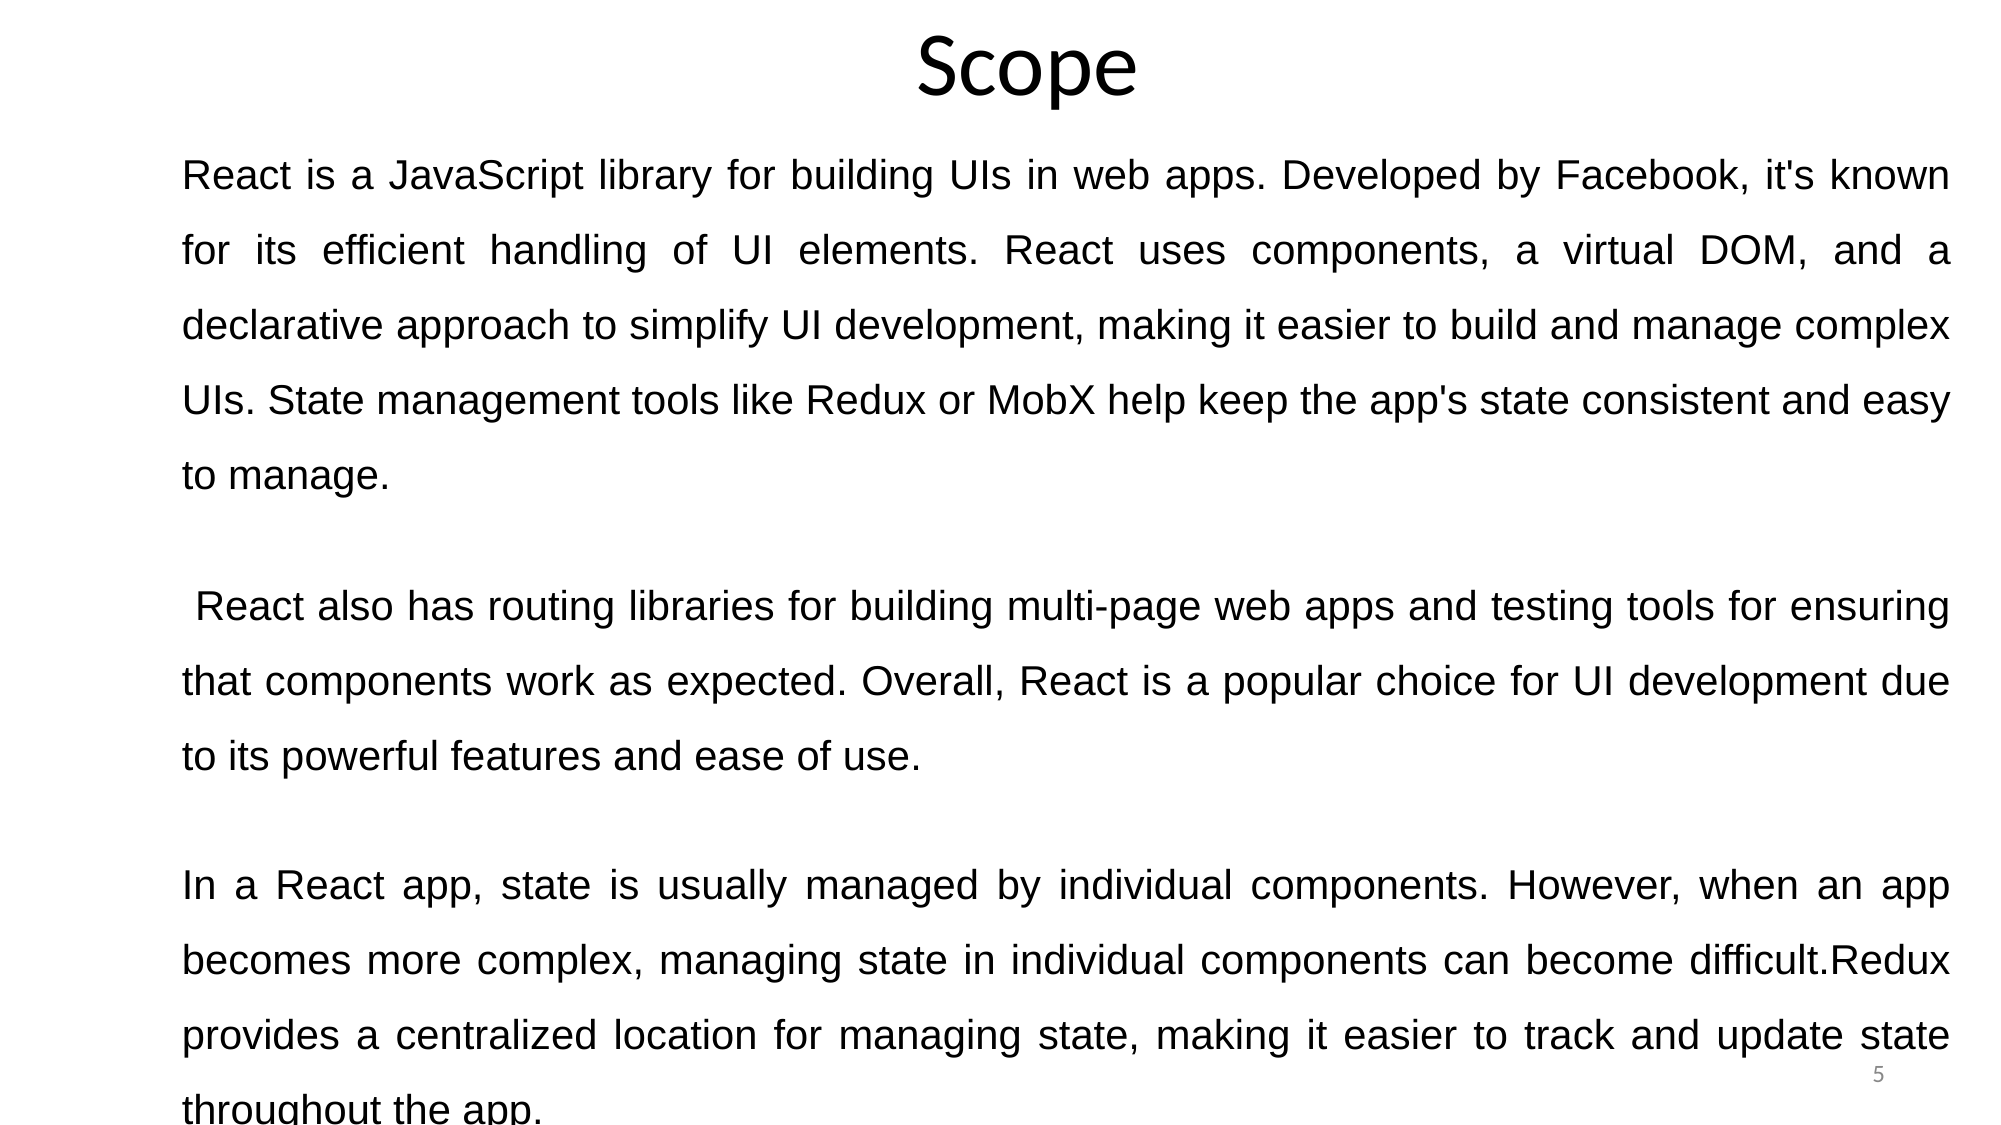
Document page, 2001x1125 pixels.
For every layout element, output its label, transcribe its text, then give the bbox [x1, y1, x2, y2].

slide_number ‹#› [1433, 1042, 1900, 1103]
title Scope [112, 0, 1913, 136]
list React is a JavaScript library for building UIs in web apps. Developed by Facebook, it's known for its efficient handling of UI elements. React uses components, a virtual DOM, and a declarative approach to simplify UI development, making it easier to build and manage complex UIs. State management tools like Redux or MobX help keep the app's state consistent and easy to manage. React also has routing libraries for building multi-page web apps and testing tools for ensuring that components work as expected. Overall, React is a popular choice for UI development due to its powerful features and ease of use. In a React app, state is usually managed by individual components. However, when an app becomes more complex, managing state in individual components can become difficult.Redux provides a centralized location for managing state, making it easier to track and update state throughout the app. [166, 115, 1967, 1125]
